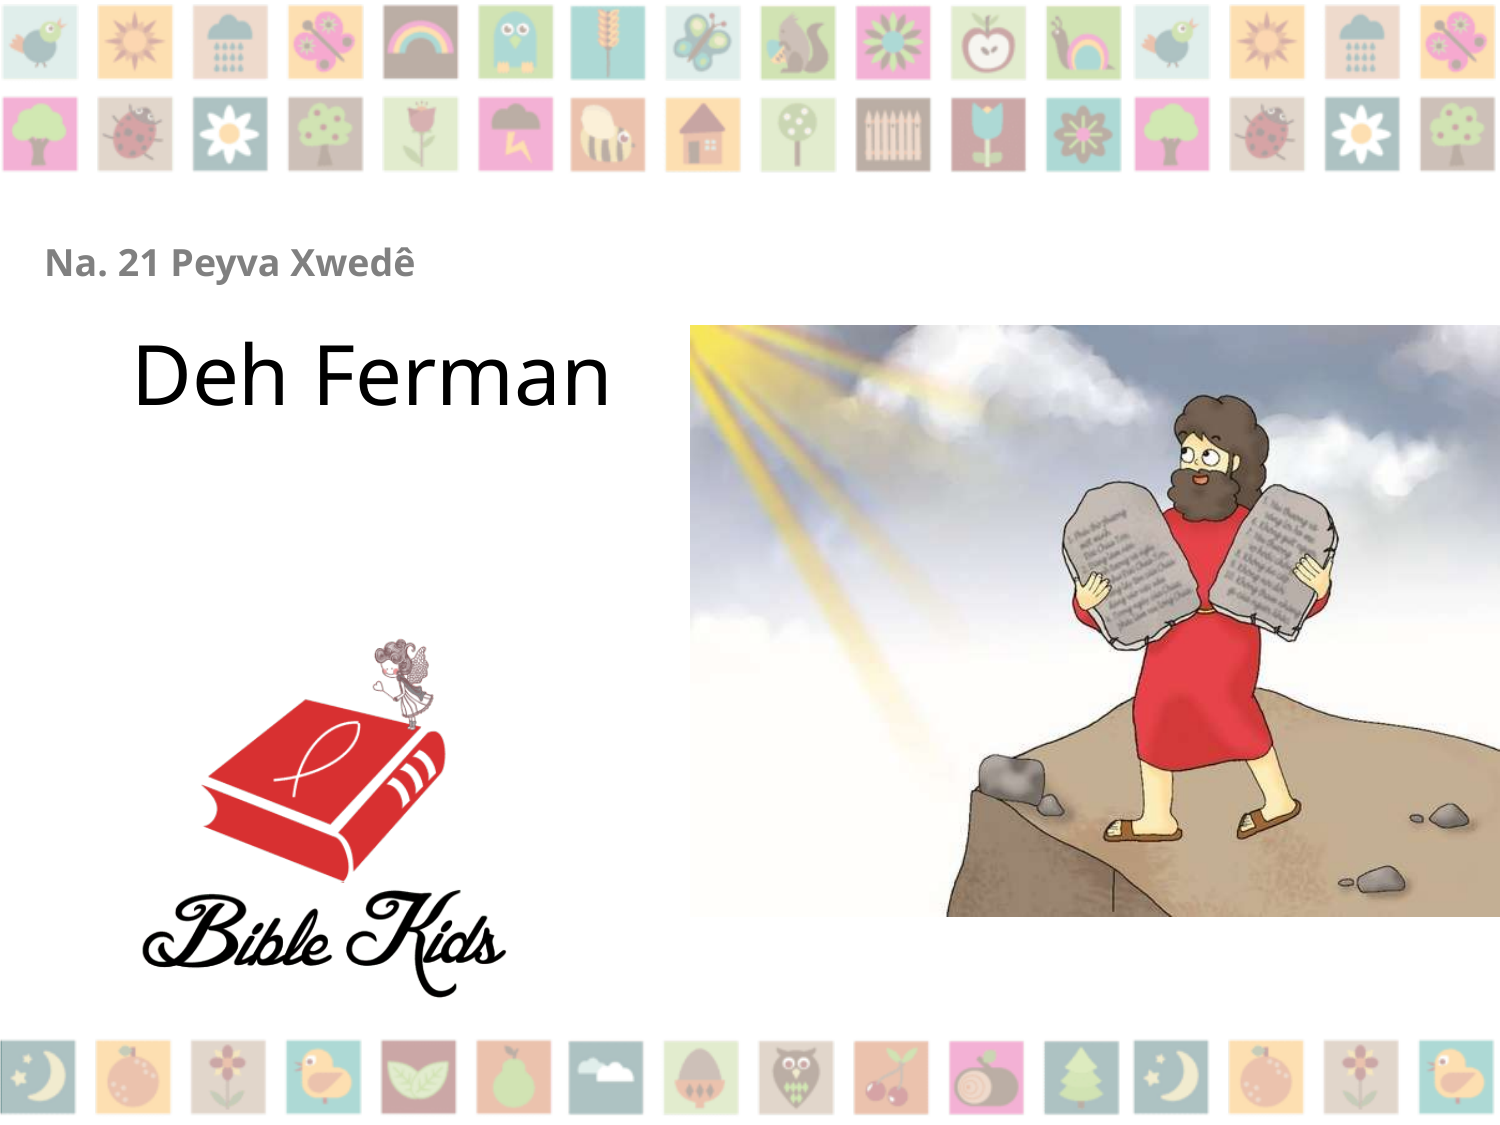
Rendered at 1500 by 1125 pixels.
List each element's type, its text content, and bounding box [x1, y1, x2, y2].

picture [117, 600, 544, 1027]
text_box Na. 21 Peyva Xwedê [29, 231, 514, 292]
text_box Deh Ferman [29, 314, 715, 430]
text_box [0, 1028, 1500, 1118]
picture [690, 324, 1500, 918]
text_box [0, 3, 1500, 181]
